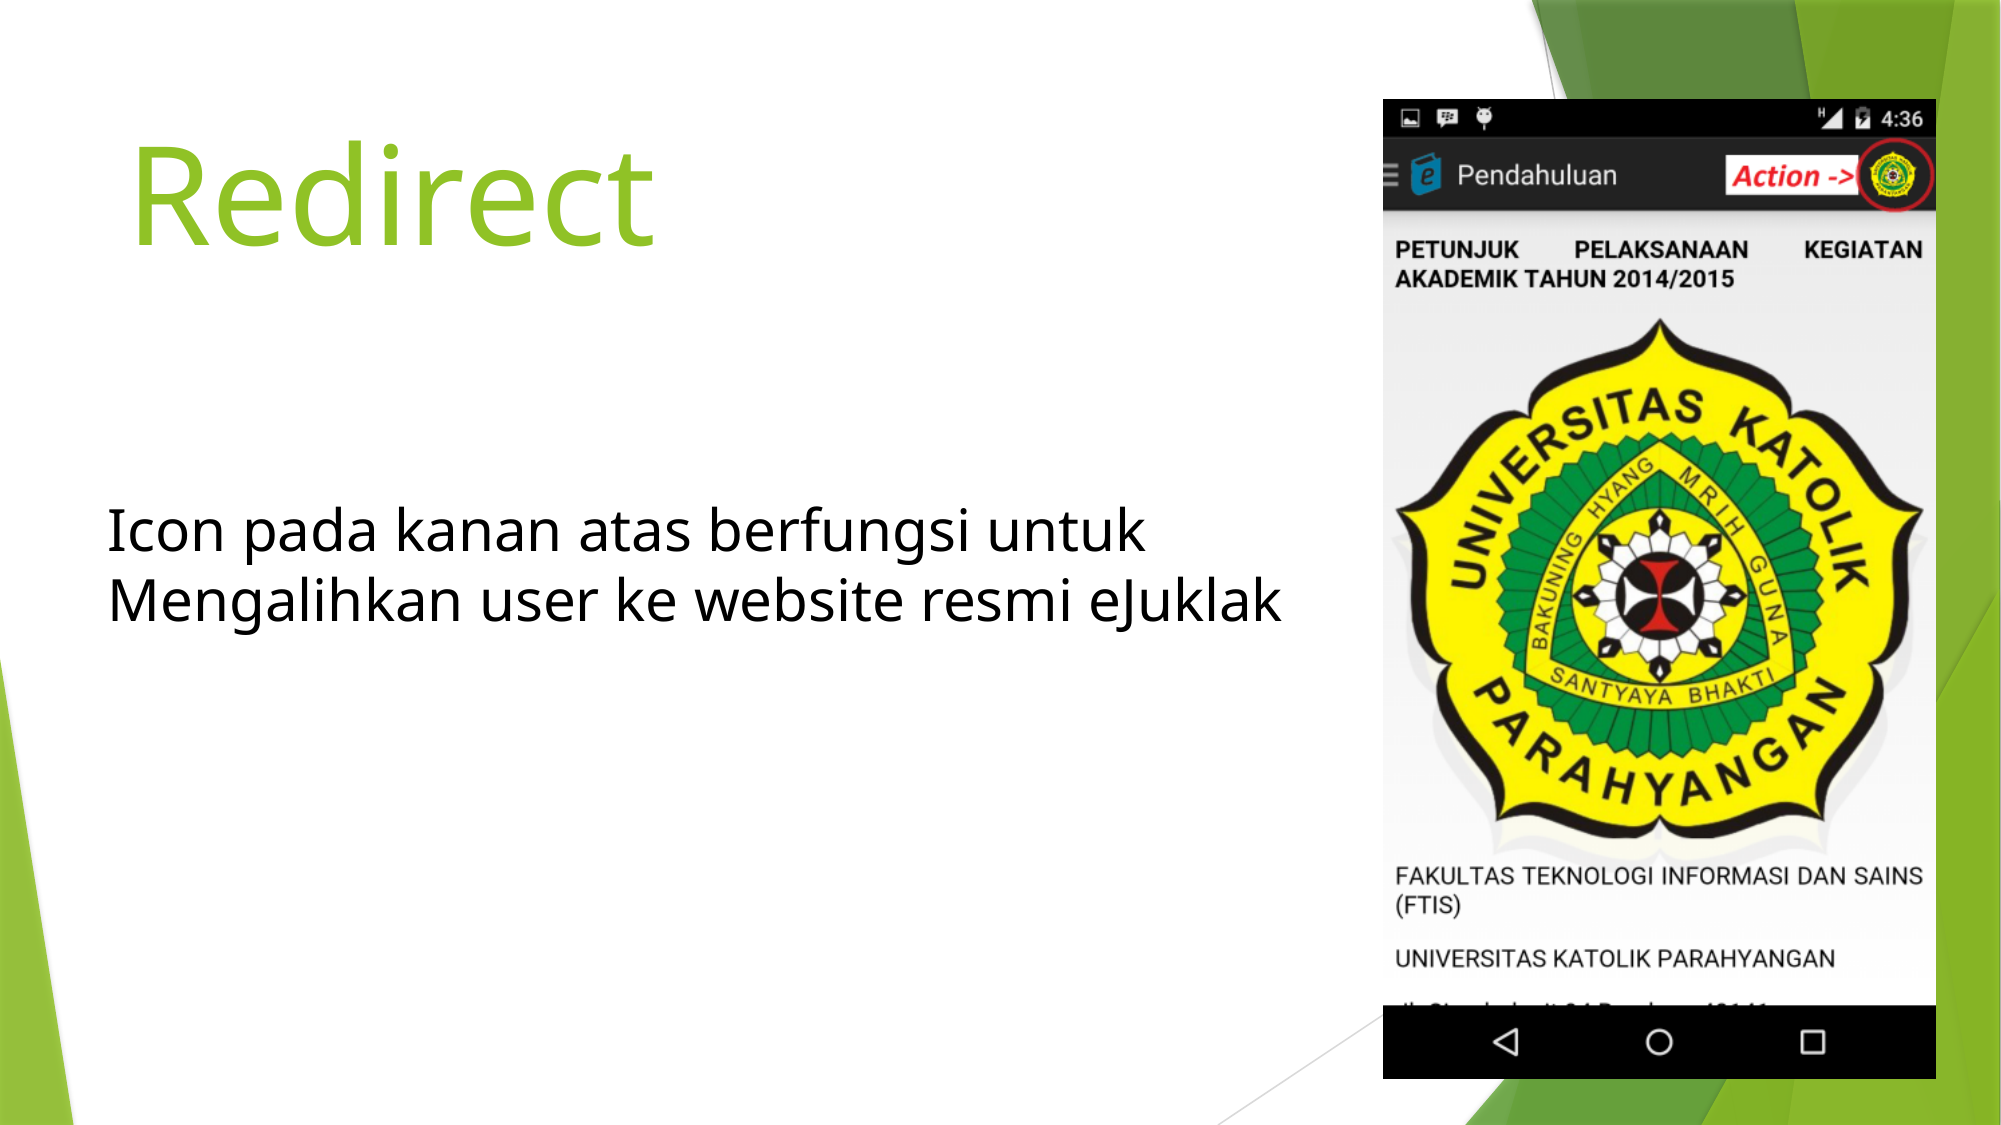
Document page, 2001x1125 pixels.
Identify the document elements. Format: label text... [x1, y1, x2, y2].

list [1383, 99, 1936, 1080]
text_box Icon pada kanan atas berfungsi untuk Mengalihkan user ke website resmi eJuklak [93, 485, 1314, 641]
title Redirect [111, 99, 1382, 317]
